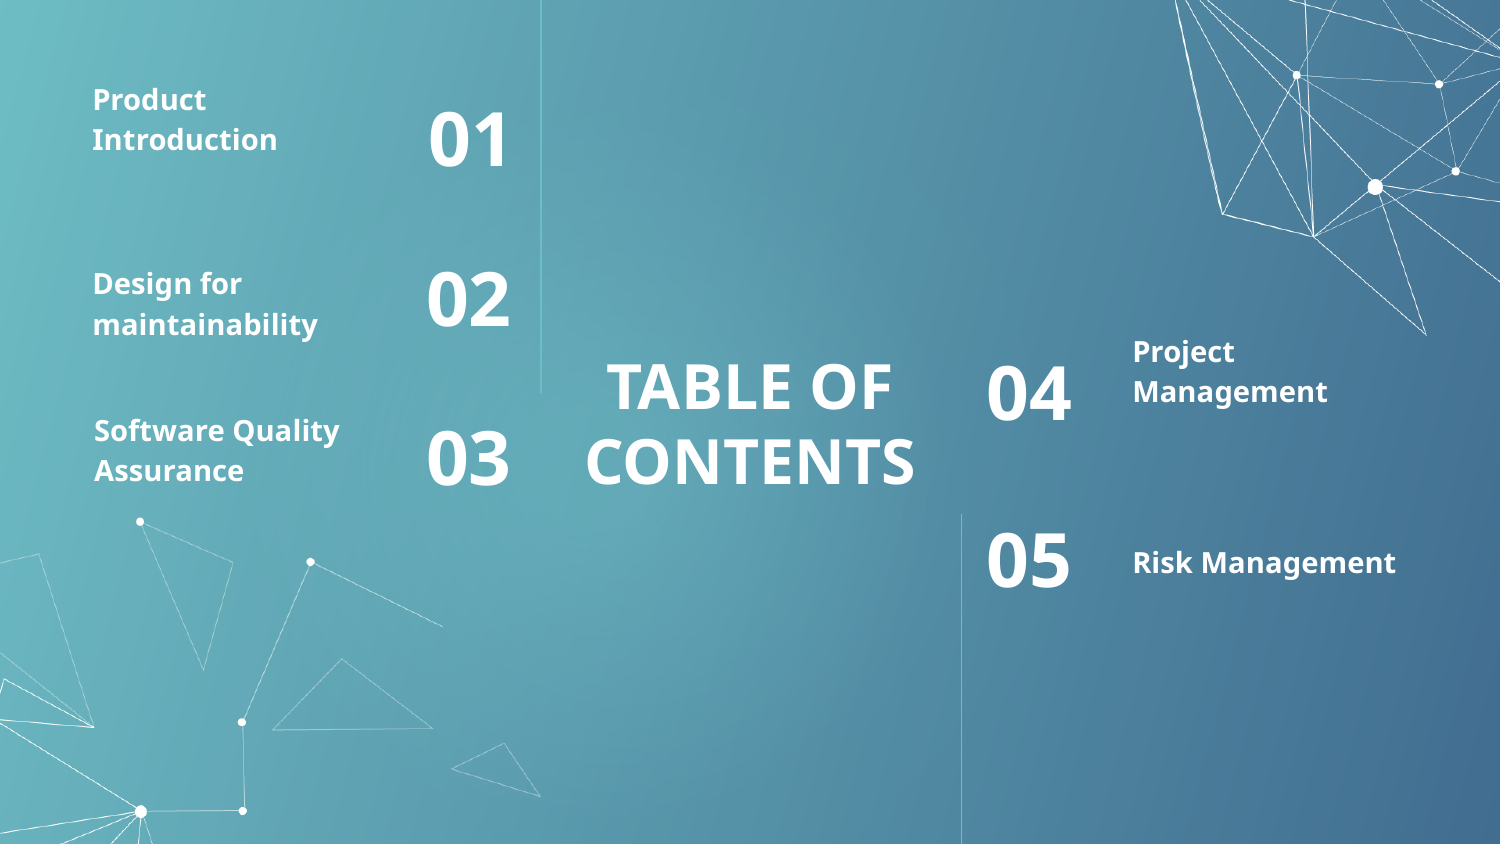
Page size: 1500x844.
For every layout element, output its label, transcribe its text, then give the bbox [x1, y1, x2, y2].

title Project Management [1117, 328, 1442, 424]
title 01 [347, 89, 530, 185]
title TABLE OF CONTENTS [555, 344, 945, 500]
title 03 [403, 408, 528, 503]
title 04 [971, 343, 1148, 439]
title 02 [345, 248, 528, 344]
title Design for maintainability [77, 261, 402, 356]
title Product Introduction [77, 76, 402, 172]
title Risk Management [1117, 534, 1442, 629]
title Software Quality Assurance [79, 408, 403, 503]
picture [0, 0, 1500, 844]
title 05 [971, 510, 1148, 606]
